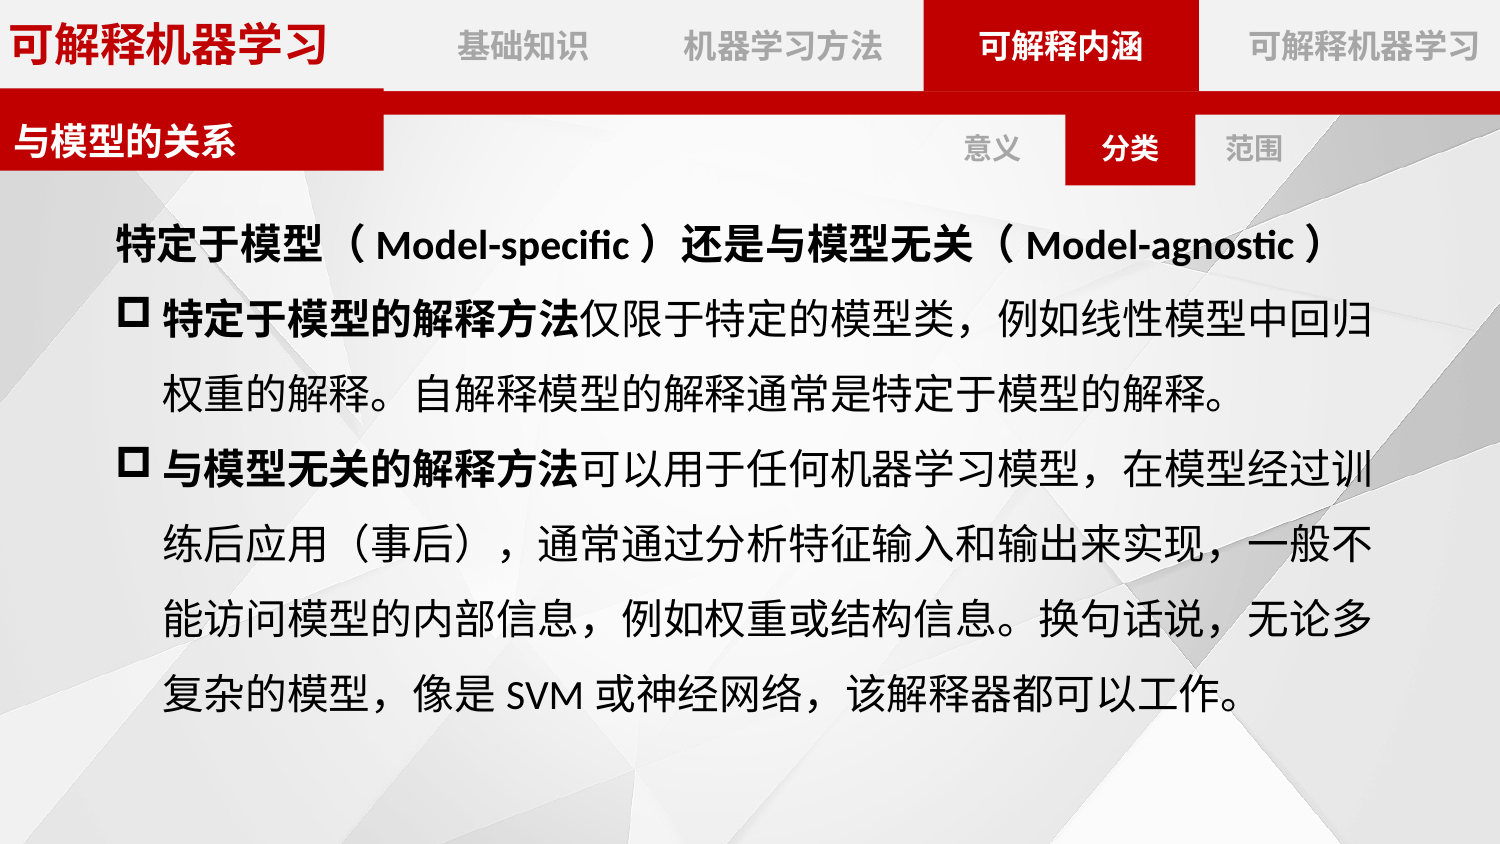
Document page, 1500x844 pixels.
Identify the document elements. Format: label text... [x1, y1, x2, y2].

text_box 特定于模型（Model-specific）还是与模型无关（Model-agnostic） 特定于模型的解释方法仅限于特定的模型类，例如线性模型中回归权重的解释。自解释模型的解释通常是特定于模型的解释。 与模型无关的解释方法可以用于任何机器学习模型，在模型经过训练后应用（事后），通常通过分析特征输入和输出来实现，一般不能访问模型的内部信息，例如权重或结构信息。换句话说，⽆论多复杂的模型，像是SVM或神经⽹络，该解释器都可以⼯作。 [100, 185, 1412, 726]
text_box 与模型的关系 [0, 88, 384, 171]
picture [0, 115, 1500, 844]
